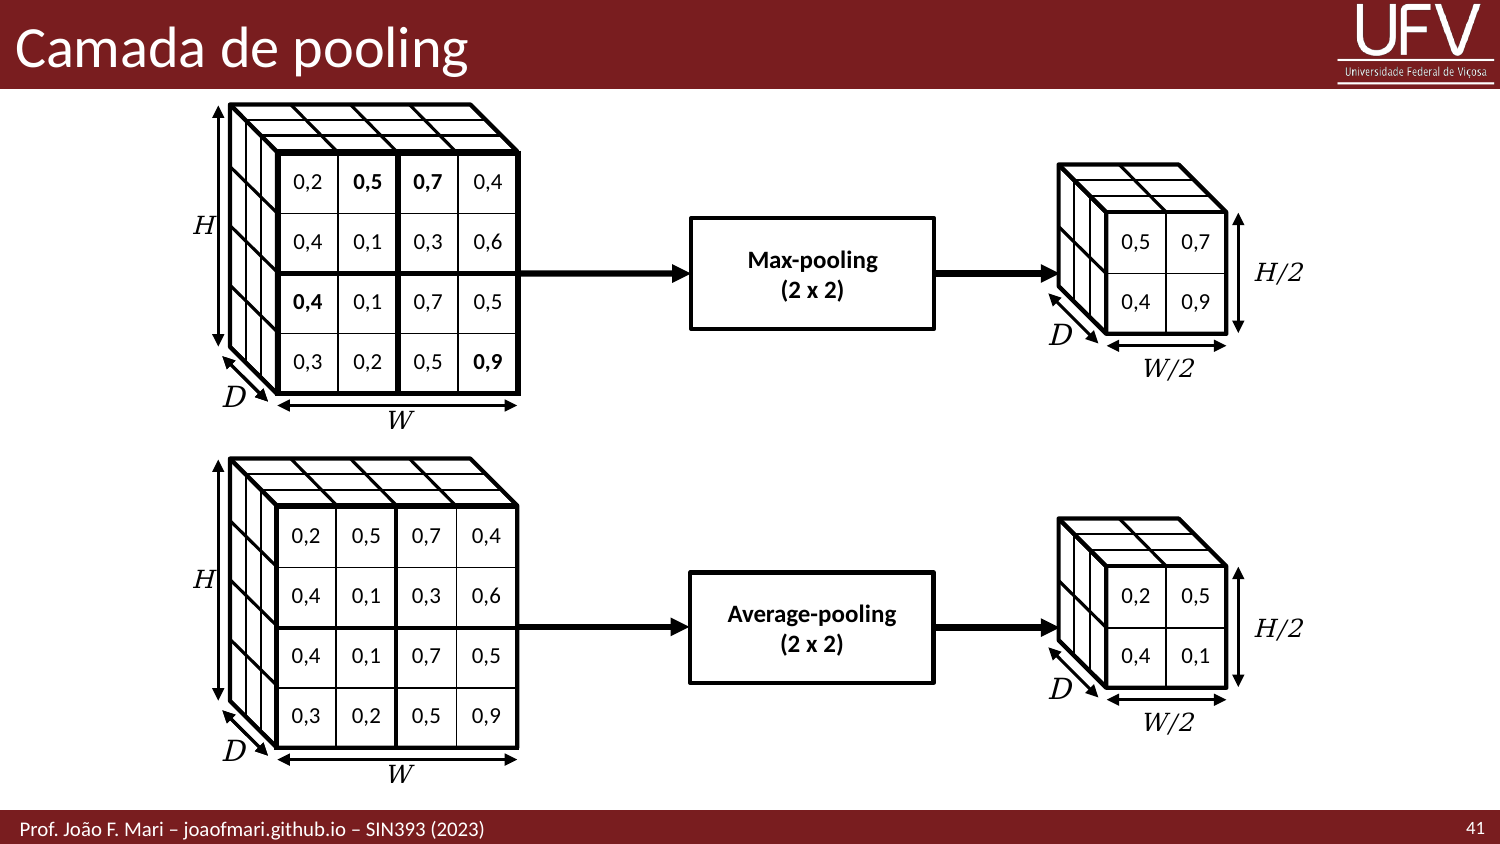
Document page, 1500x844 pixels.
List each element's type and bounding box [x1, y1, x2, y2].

text_box [429, 475, 497, 489]
slide_number [1328, 811, 1500, 844]
text_box [220, 556, 224, 602]
text_box [205, 0, 1324, 775]
text_box [369, 761, 425, 796]
title [399, 0, 1500, 89]
text_box [176, 202, 217, 247]
text_box [415, 106, 481, 119]
text_box [429, 121, 496, 134]
text_box [369, 751, 425, 758]
text_box [176, 556, 217, 602]
text_box [445, 137, 512, 150]
text_box [445, 491, 512, 504]
text_box [414, 460, 481, 473]
footer [0, 812, 1034, 844]
text_box [220, 202, 224, 247]
title [0, 0, 349, 89]
